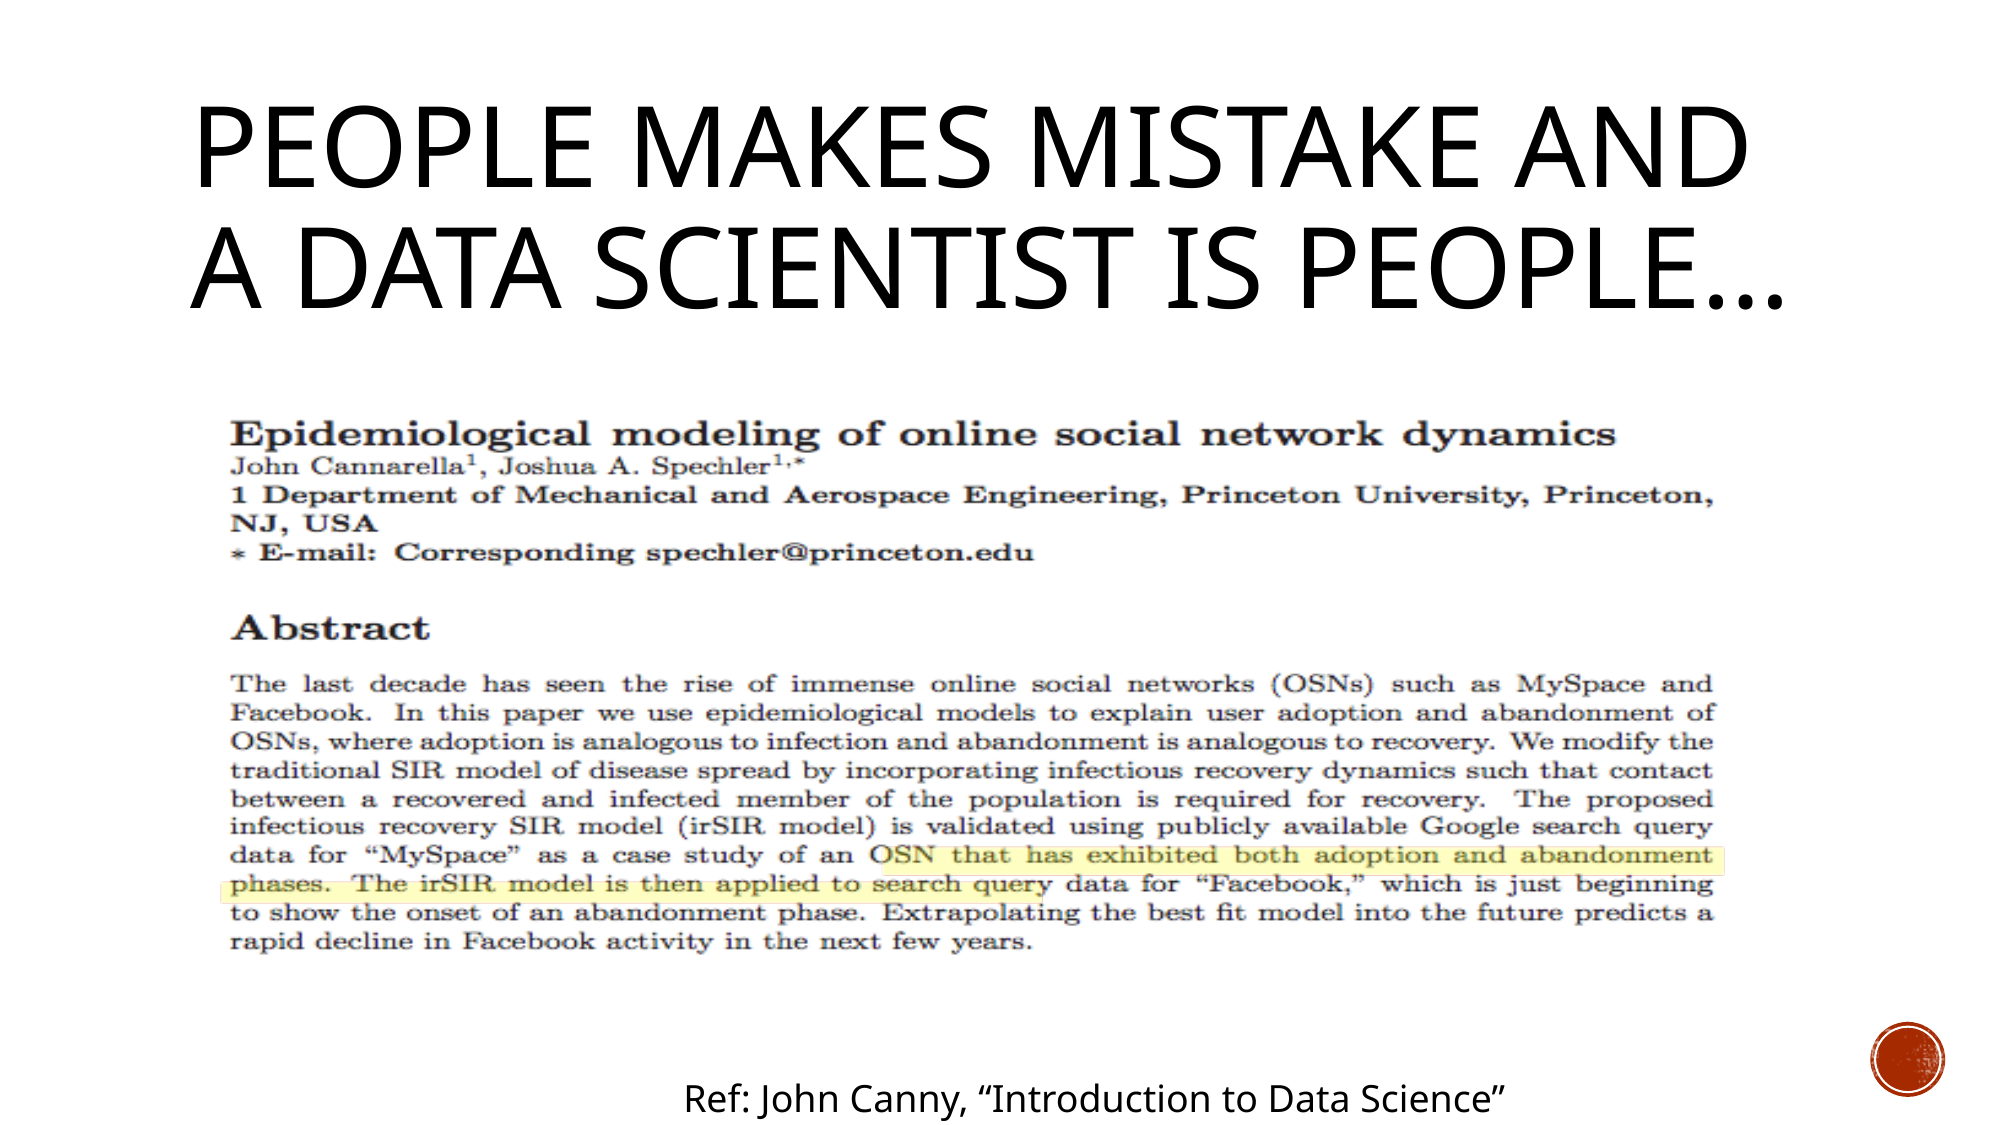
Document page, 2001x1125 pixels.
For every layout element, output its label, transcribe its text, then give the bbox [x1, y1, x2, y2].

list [180, 349, 1824, 1011]
title People makes mistake and A data scientist is people… [175, 79, 1826, 344]
text_box Ref: John Canny, “Introduction to Data Science” [668, 1067, 1521, 1125]
